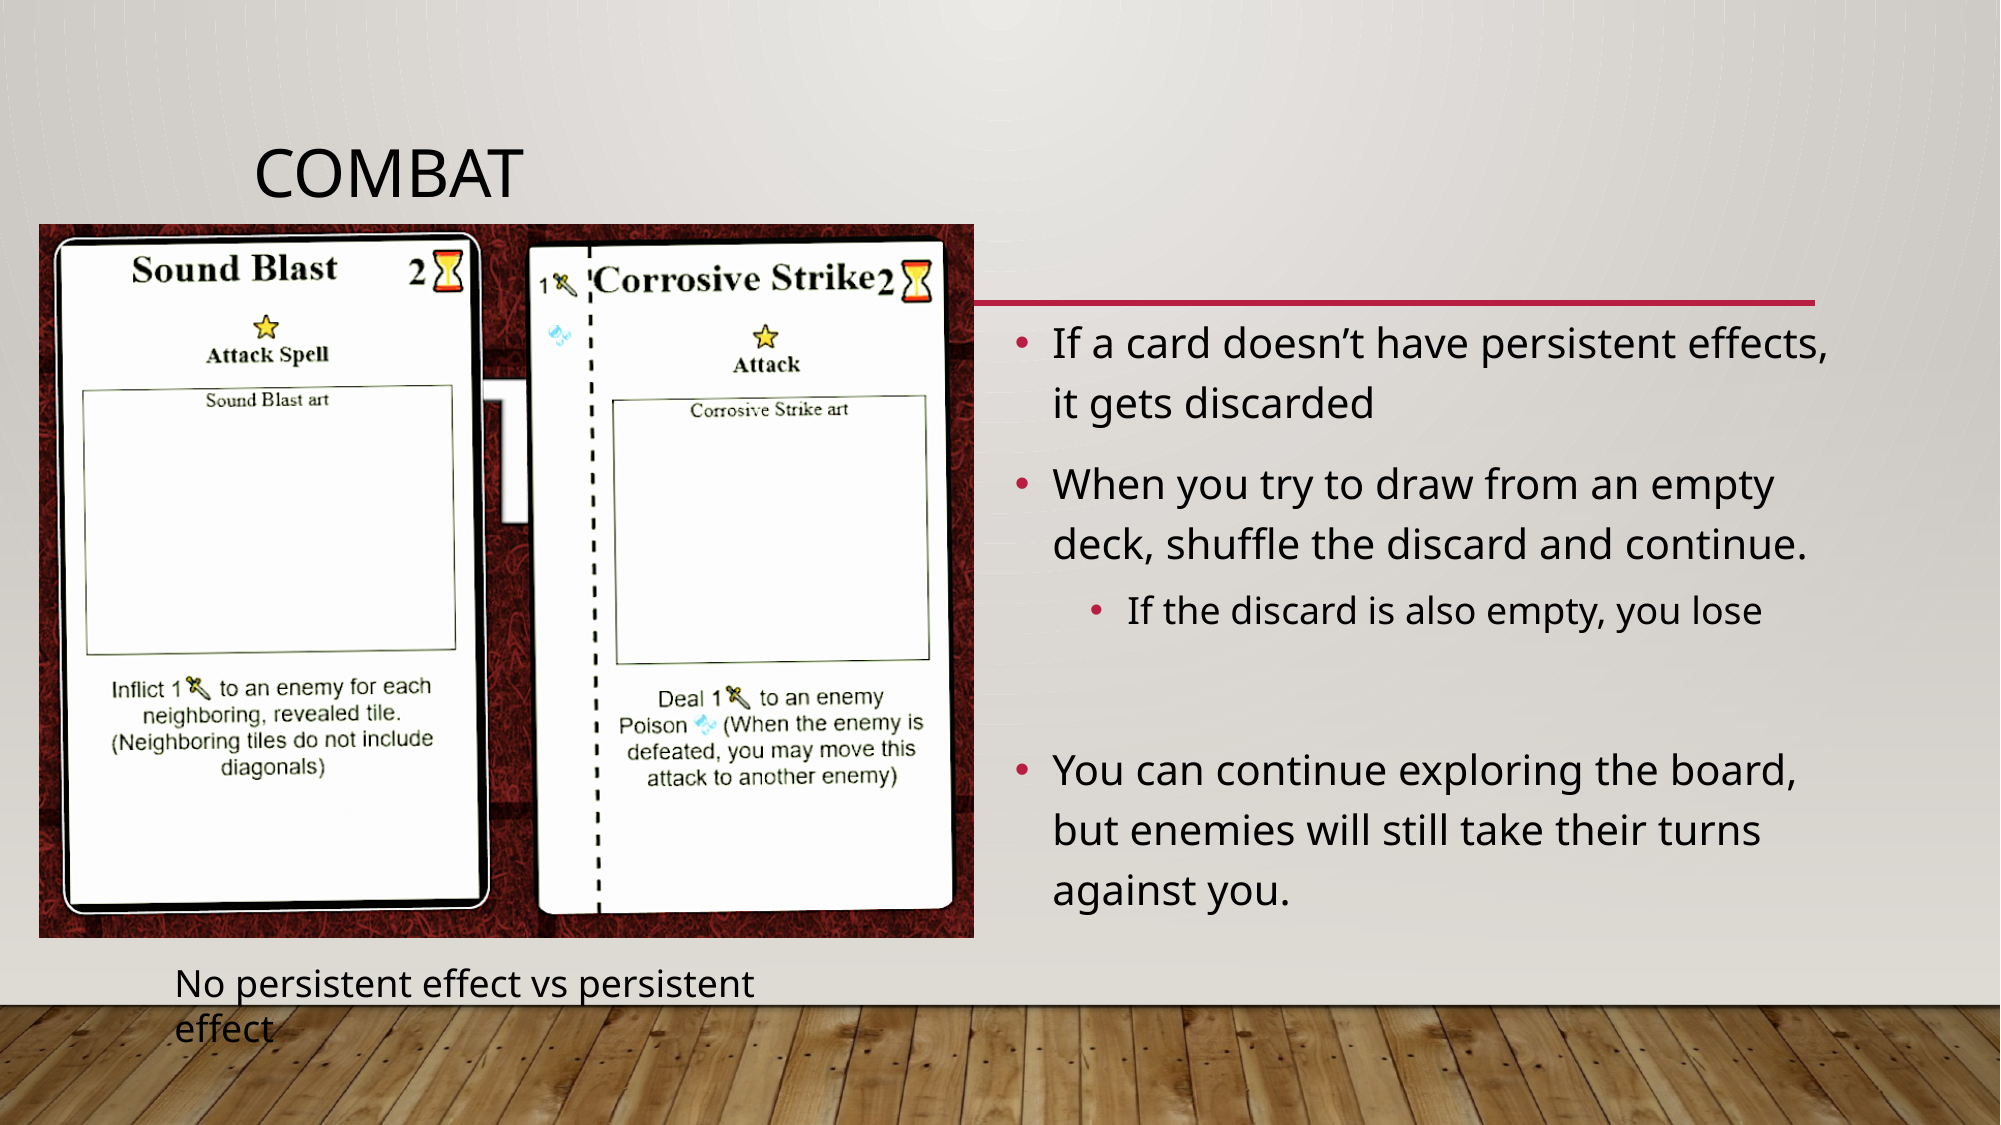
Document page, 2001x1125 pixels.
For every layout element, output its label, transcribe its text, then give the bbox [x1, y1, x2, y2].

text_box No persistent effect vs persistent effect [159, 952, 796, 1057]
title Combat [238, 131, 1814, 305]
picture [39, 223, 974, 939]
picture [0, 1005, 2000, 1125]
list If a card doesn’t have persistent effects, it gets discarded When you try to draw from an empty deck, shuffle the discard and continue. If the discard is also empty, you lose You can continue exploring the board, but enemies will still take their turns against you. [999, 299, 1863, 1014]
